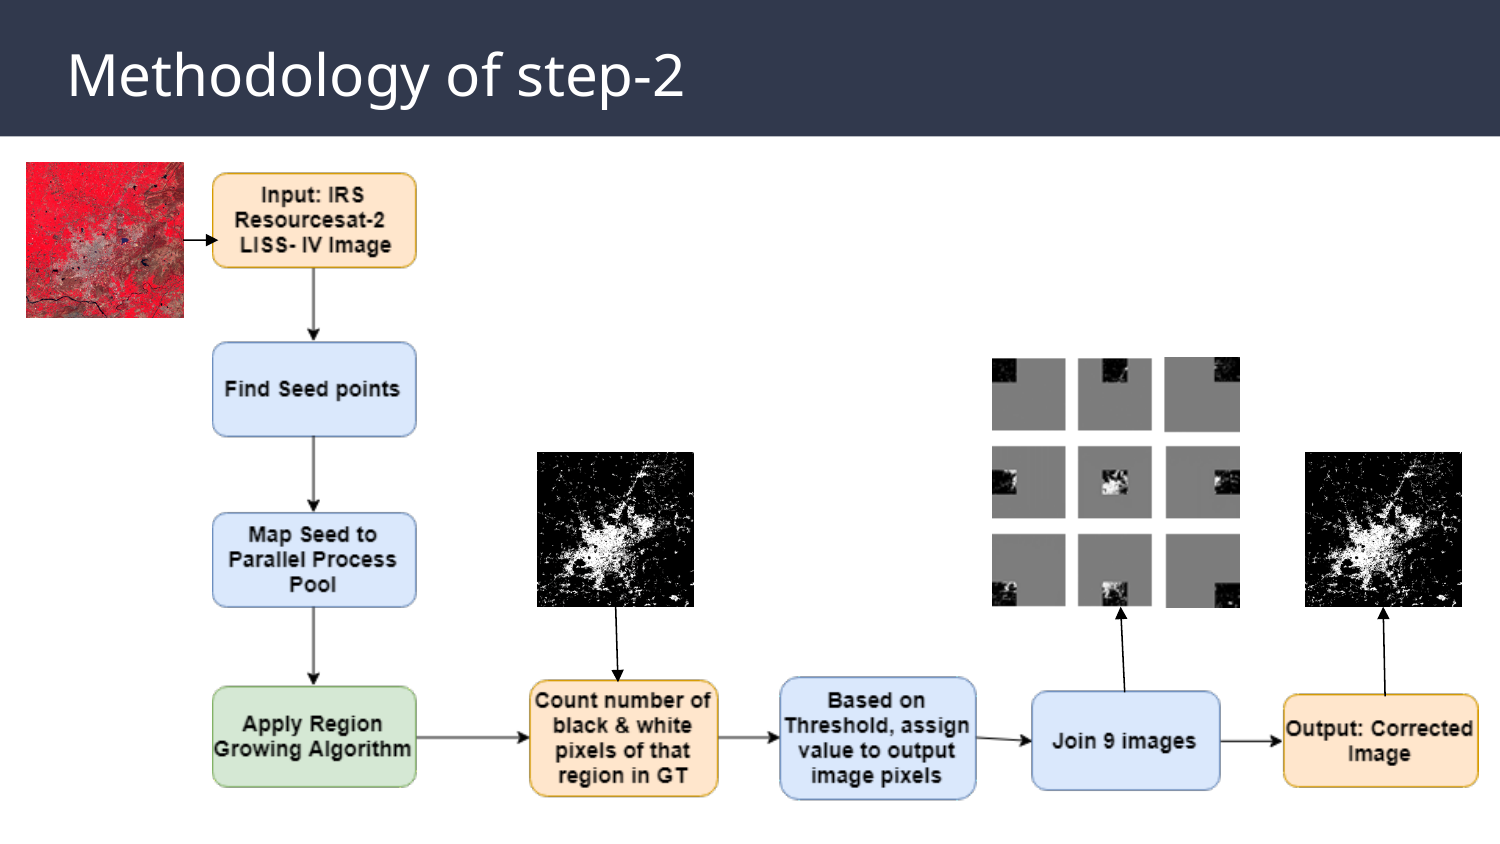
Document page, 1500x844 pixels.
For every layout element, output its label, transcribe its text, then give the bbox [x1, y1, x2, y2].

title Methodology of step-2 [51, 23, 1449, 126]
picture [26, 162, 184, 318]
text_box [615, 606, 619, 683]
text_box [1382, 606, 1386, 697]
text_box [1120, 606, 1125, 693]
picture [212, 162, 1479, 803]
